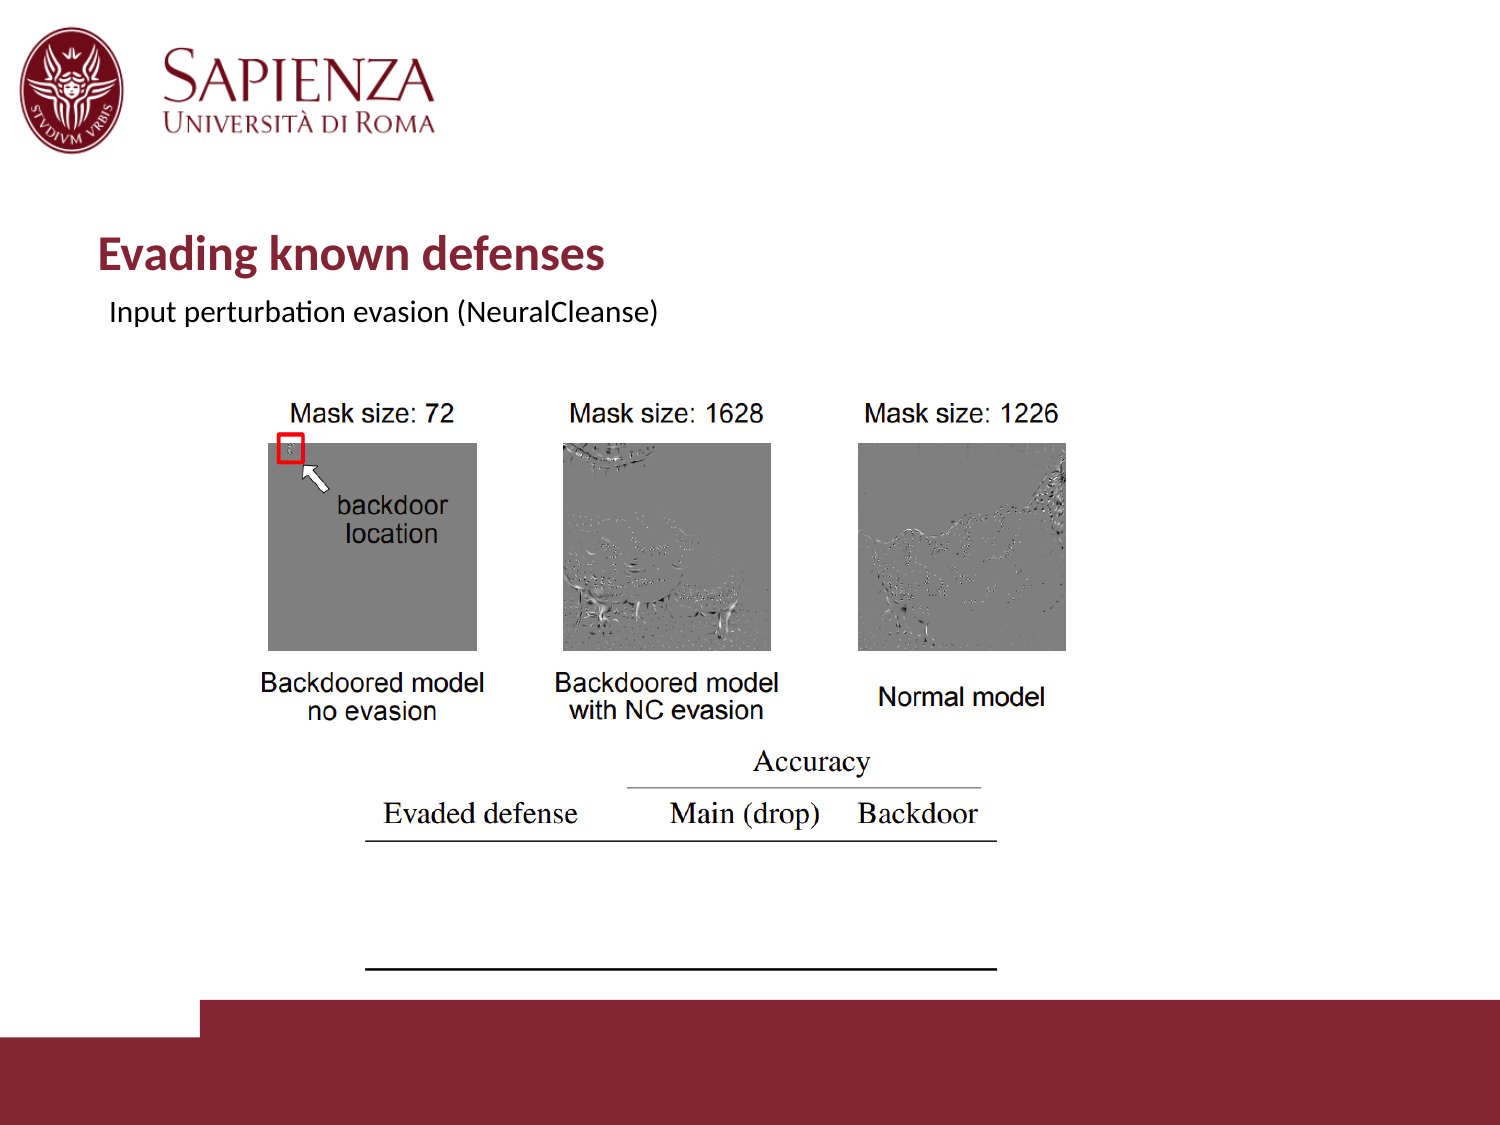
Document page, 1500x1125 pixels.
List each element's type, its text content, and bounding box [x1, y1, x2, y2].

text_box Evading known defenses [82, 212, 1300, 296]
picture [235, 377, 1113, 993]
text_box Input perturbation evasion (NeuralCleanse) [94, 283, 945, 567]
